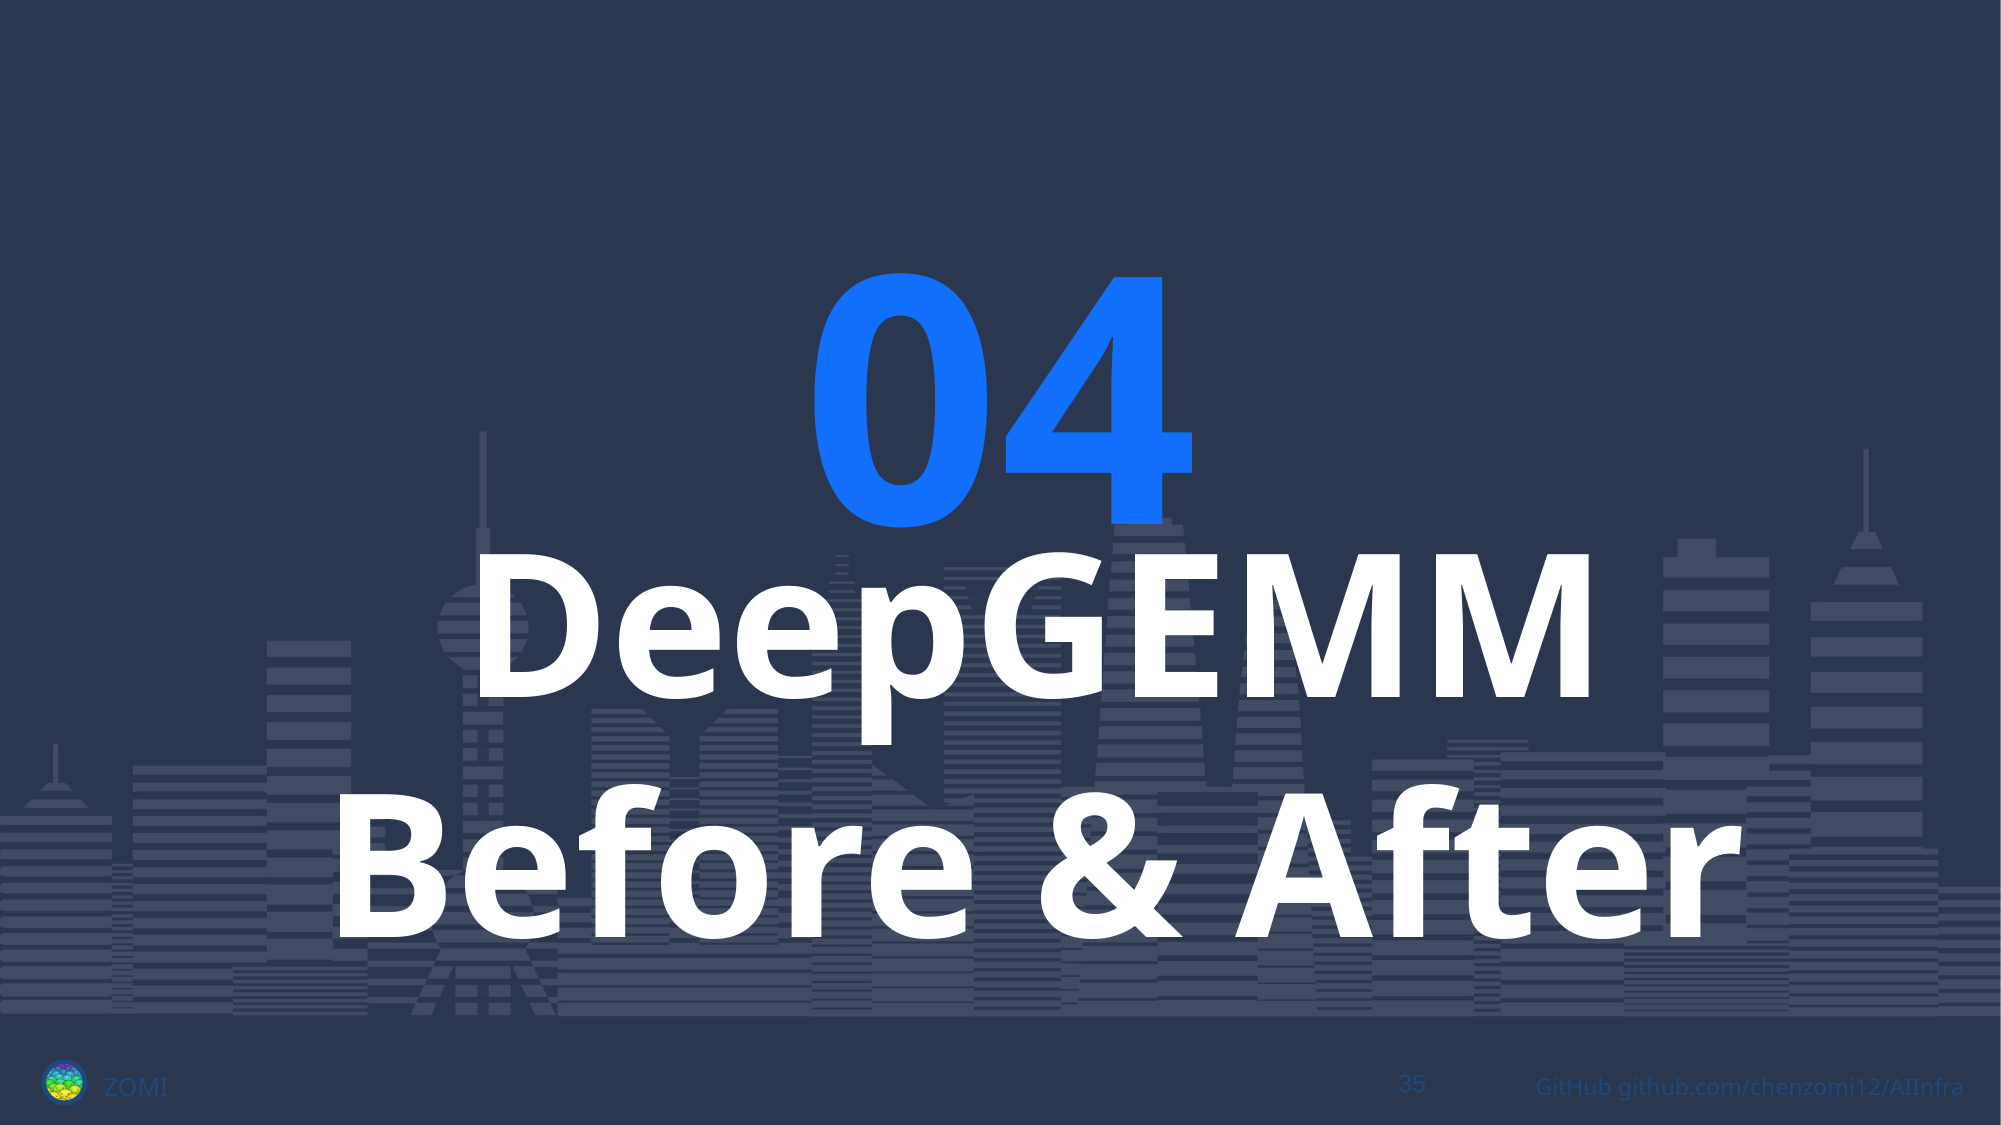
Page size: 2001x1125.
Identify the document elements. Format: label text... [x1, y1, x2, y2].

text_box DeepGEMM Before & After [203, 490, 1866, 986]
picture [0, 0, 2001, 1125]
text_box 04 [787, 171, 1213, 490]
